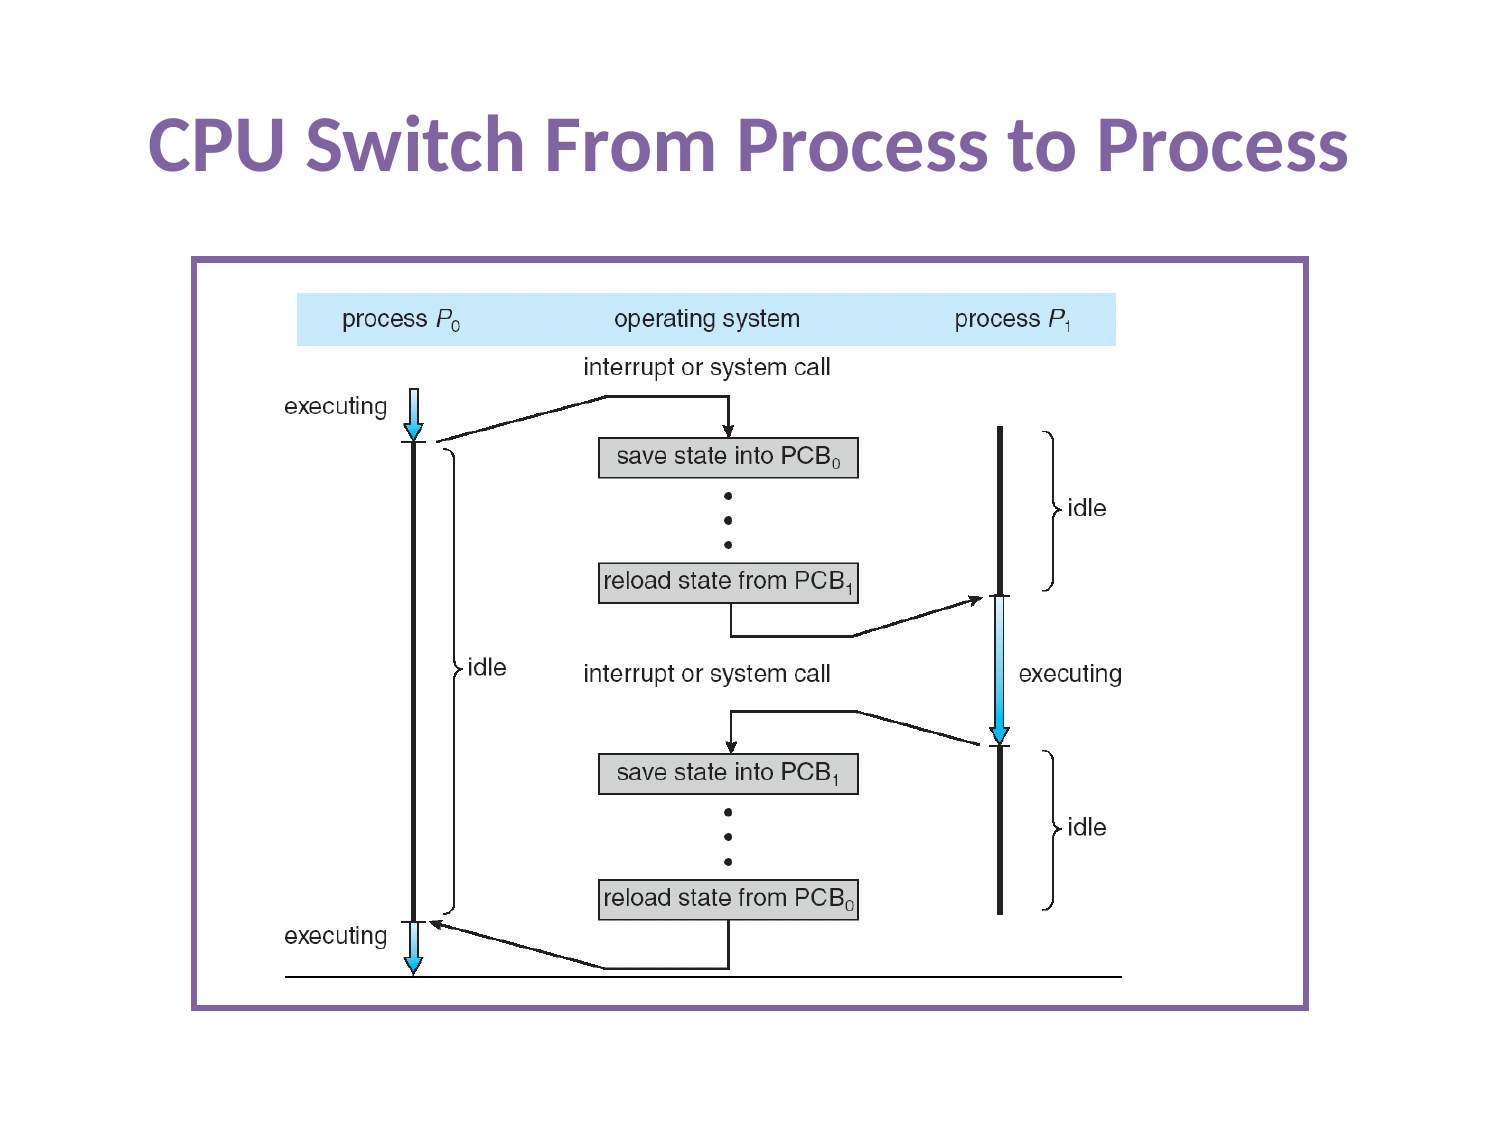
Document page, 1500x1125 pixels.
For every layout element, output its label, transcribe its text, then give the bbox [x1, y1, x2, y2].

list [197, 262, 1303, 1006]
title CPU Switch From Process to Process [75, 45, 1425, 233]
